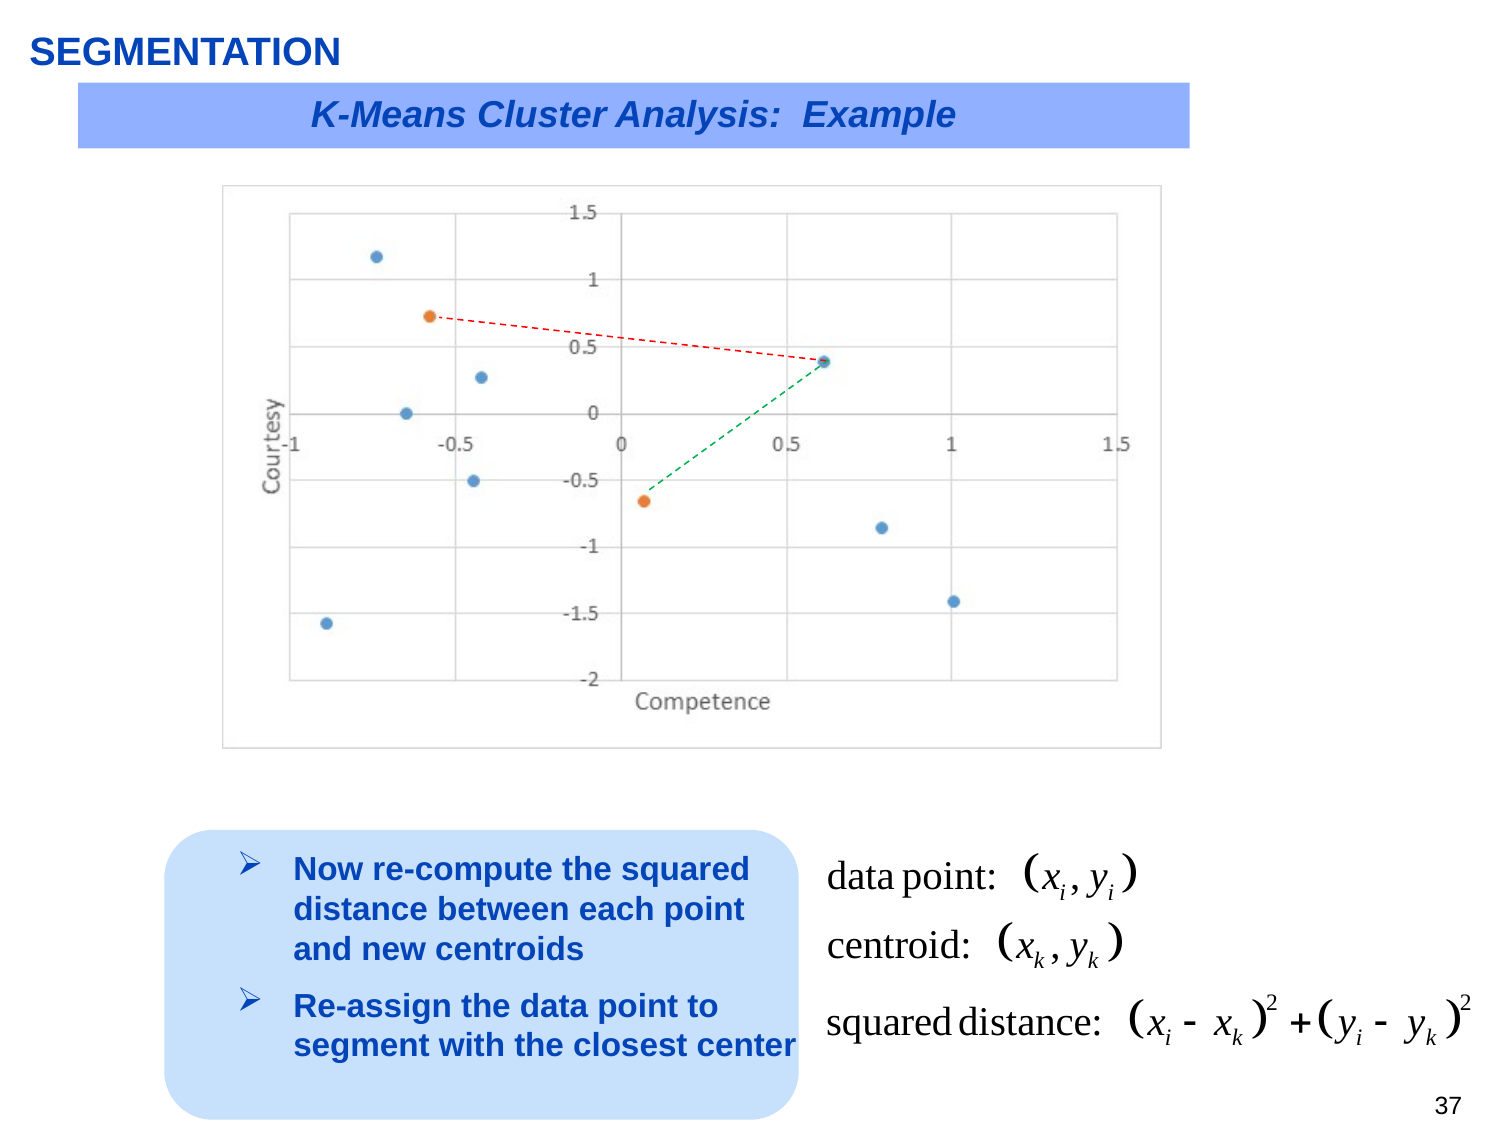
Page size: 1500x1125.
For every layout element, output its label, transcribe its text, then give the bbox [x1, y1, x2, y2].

text_box Now re-compute the squared distance between each point and new centroids Re-assign the data point to segment with the closest center [222, 839, 814, 1125]
slide_number 36 [1149, 1089, 1463, 1121]
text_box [438, 317, 827, 361]
text_box [164, 829, 779, 1120]
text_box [647, 359, 829, 491]
text_box SEGMENTATION [14, 18, 1458, 67]
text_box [820, 845, 1480, 1058]
text_box K-Means Cluster Analysis: Example [78, 82, 1190, 149]
picture [222, 185, 1162, 749]
